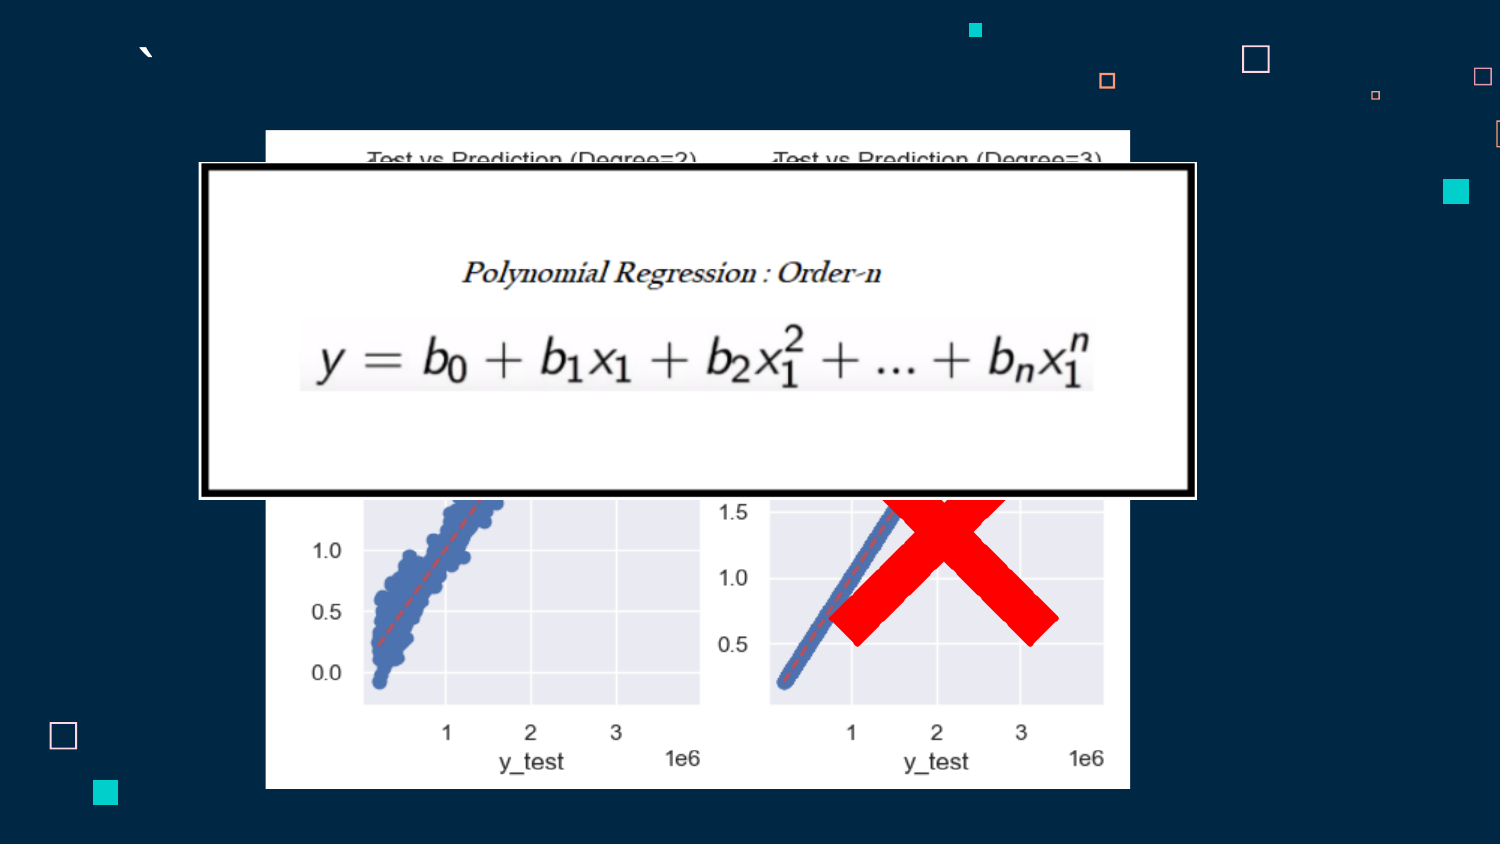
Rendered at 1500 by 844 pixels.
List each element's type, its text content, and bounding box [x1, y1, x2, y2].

picture [198, 130, 1198, 790]
title ` [122, 28, 898, 124]
